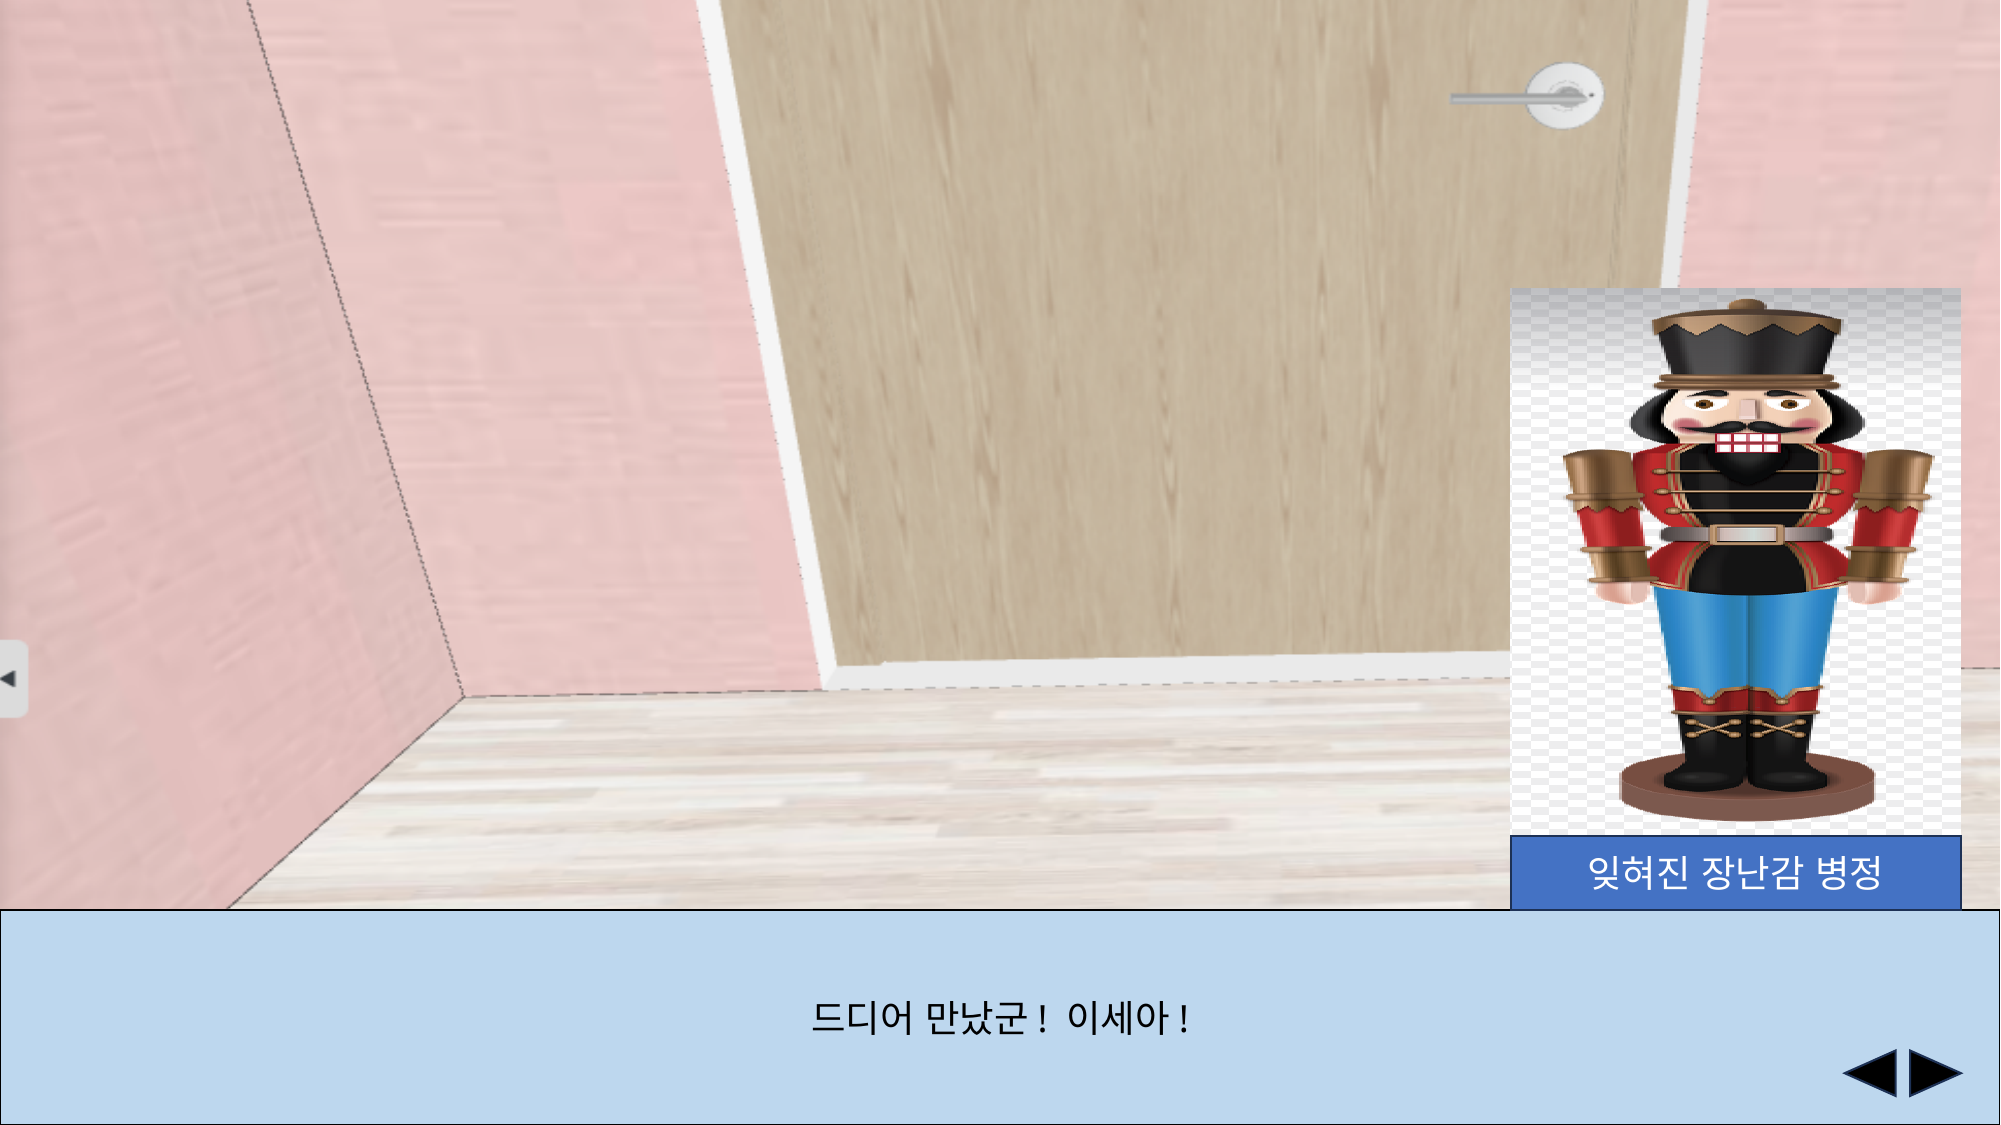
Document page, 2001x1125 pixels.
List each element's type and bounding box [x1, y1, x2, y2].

picture [0, 0, 2000, 1125]
text_box [1510, 288, 1961, 910]
